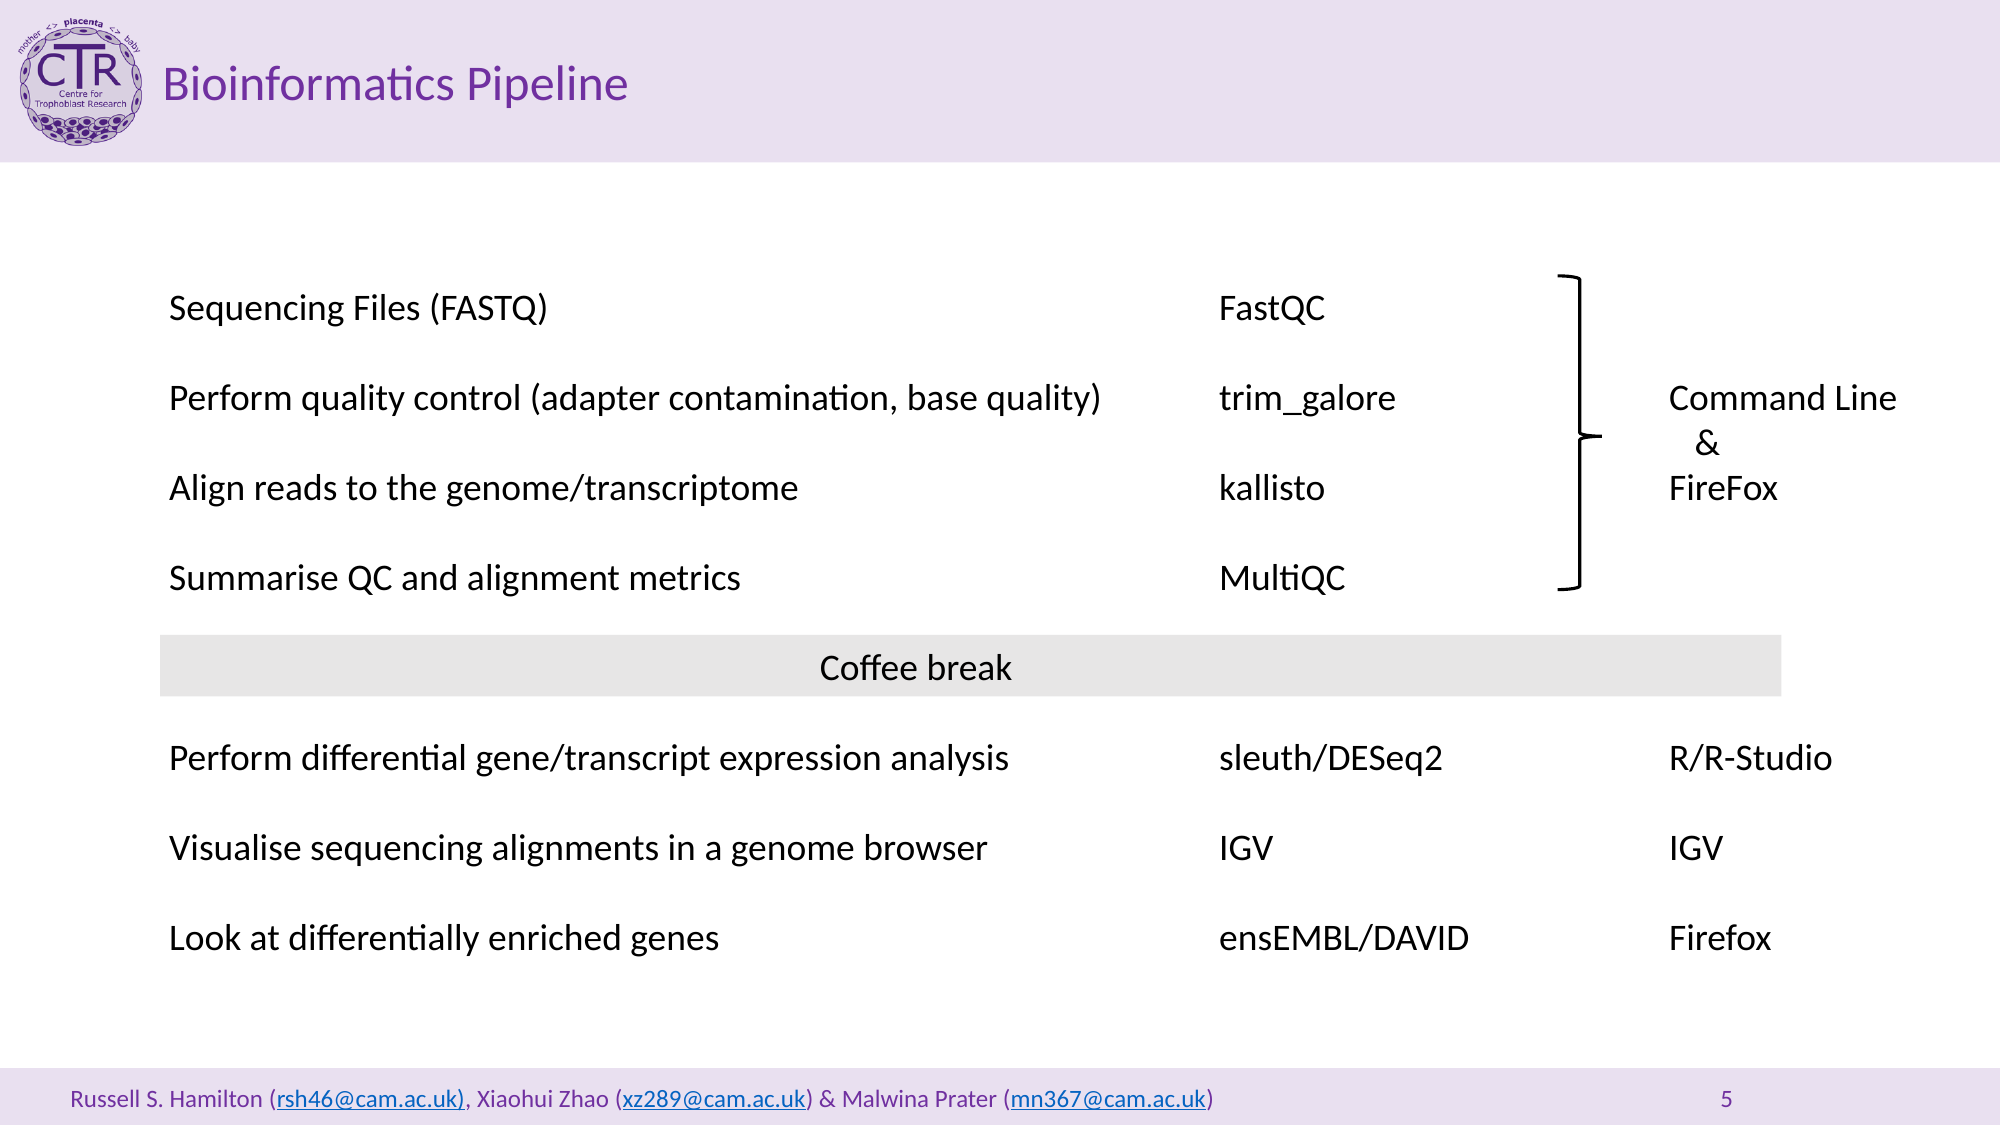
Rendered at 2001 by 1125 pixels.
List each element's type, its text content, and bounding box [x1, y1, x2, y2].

text_box Sequencing Files (FASTQ) FastQC Perform quality control (adapter contamination, base quality) trim_galore Command Line & Align reads to the genome/transcriptome kallisto FireFox Summarise QC and alignment metrics MultiQC Coffee break Perform differential gene/transcript expression analysis sleuth/DESeq2 R/R-Studio Visualise sequencing alignments in a genome browser IGV IGV Look at differentially enriched genes ensEMBL/DAVID Firefox [154, 275, 1913, 1011]
text_box Bioinformatics Pipeline [147, 43, 645, 118]
text_box [0, 1067, 2000, 1125]
text_box [1557, 275, 1602, 591]
picture [11, 16, 146, 146]
text_box [0, 0, 2000, 163]
text_box Russell S. Hamilton (rsh46@cam.ac.uk), Xiaohui Zhao (xz289@cam.ac.uk) & Malwina Prater (mn367@cam.ac.uk) 5 [55, 1074, 1910, 1120]
